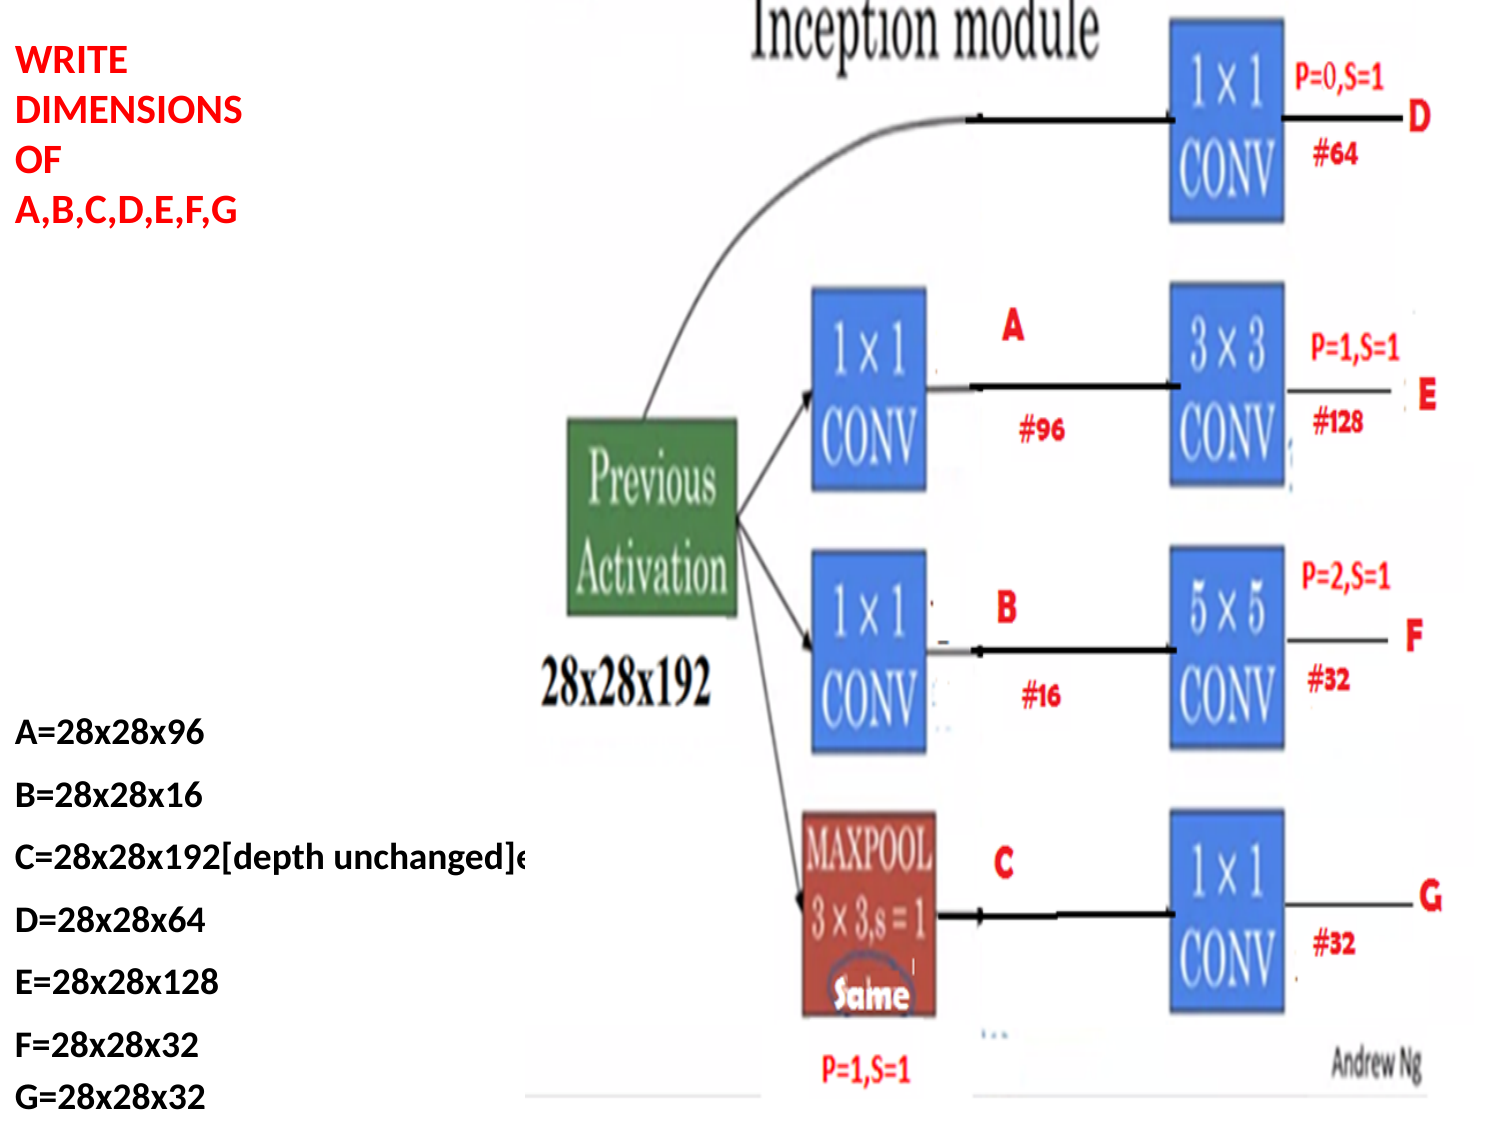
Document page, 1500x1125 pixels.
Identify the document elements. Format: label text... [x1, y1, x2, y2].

text_box WRITE DIMENSIONS OF A,B,C,D,E,F,G [0, 24, 300, 240]
text_box E=28x28x128 [0, 949, 313, 1010]
text_box B=28x28x16 [0, 762, 288, 823]
text_box C=28x28x192[depth unchanged]ed] [0, 824, 519, 885]
text_box D=28x28x64 [0, 887, 325, 948]
text_box G=28x28x32 [0, 1064, 325, 1125]
picture [524, 0, 1500, 1101]
text_box A=28x28x96 [0, 699, 413, 760]
text_box F=28x28x32 [0, 1012, 263, 1064]
